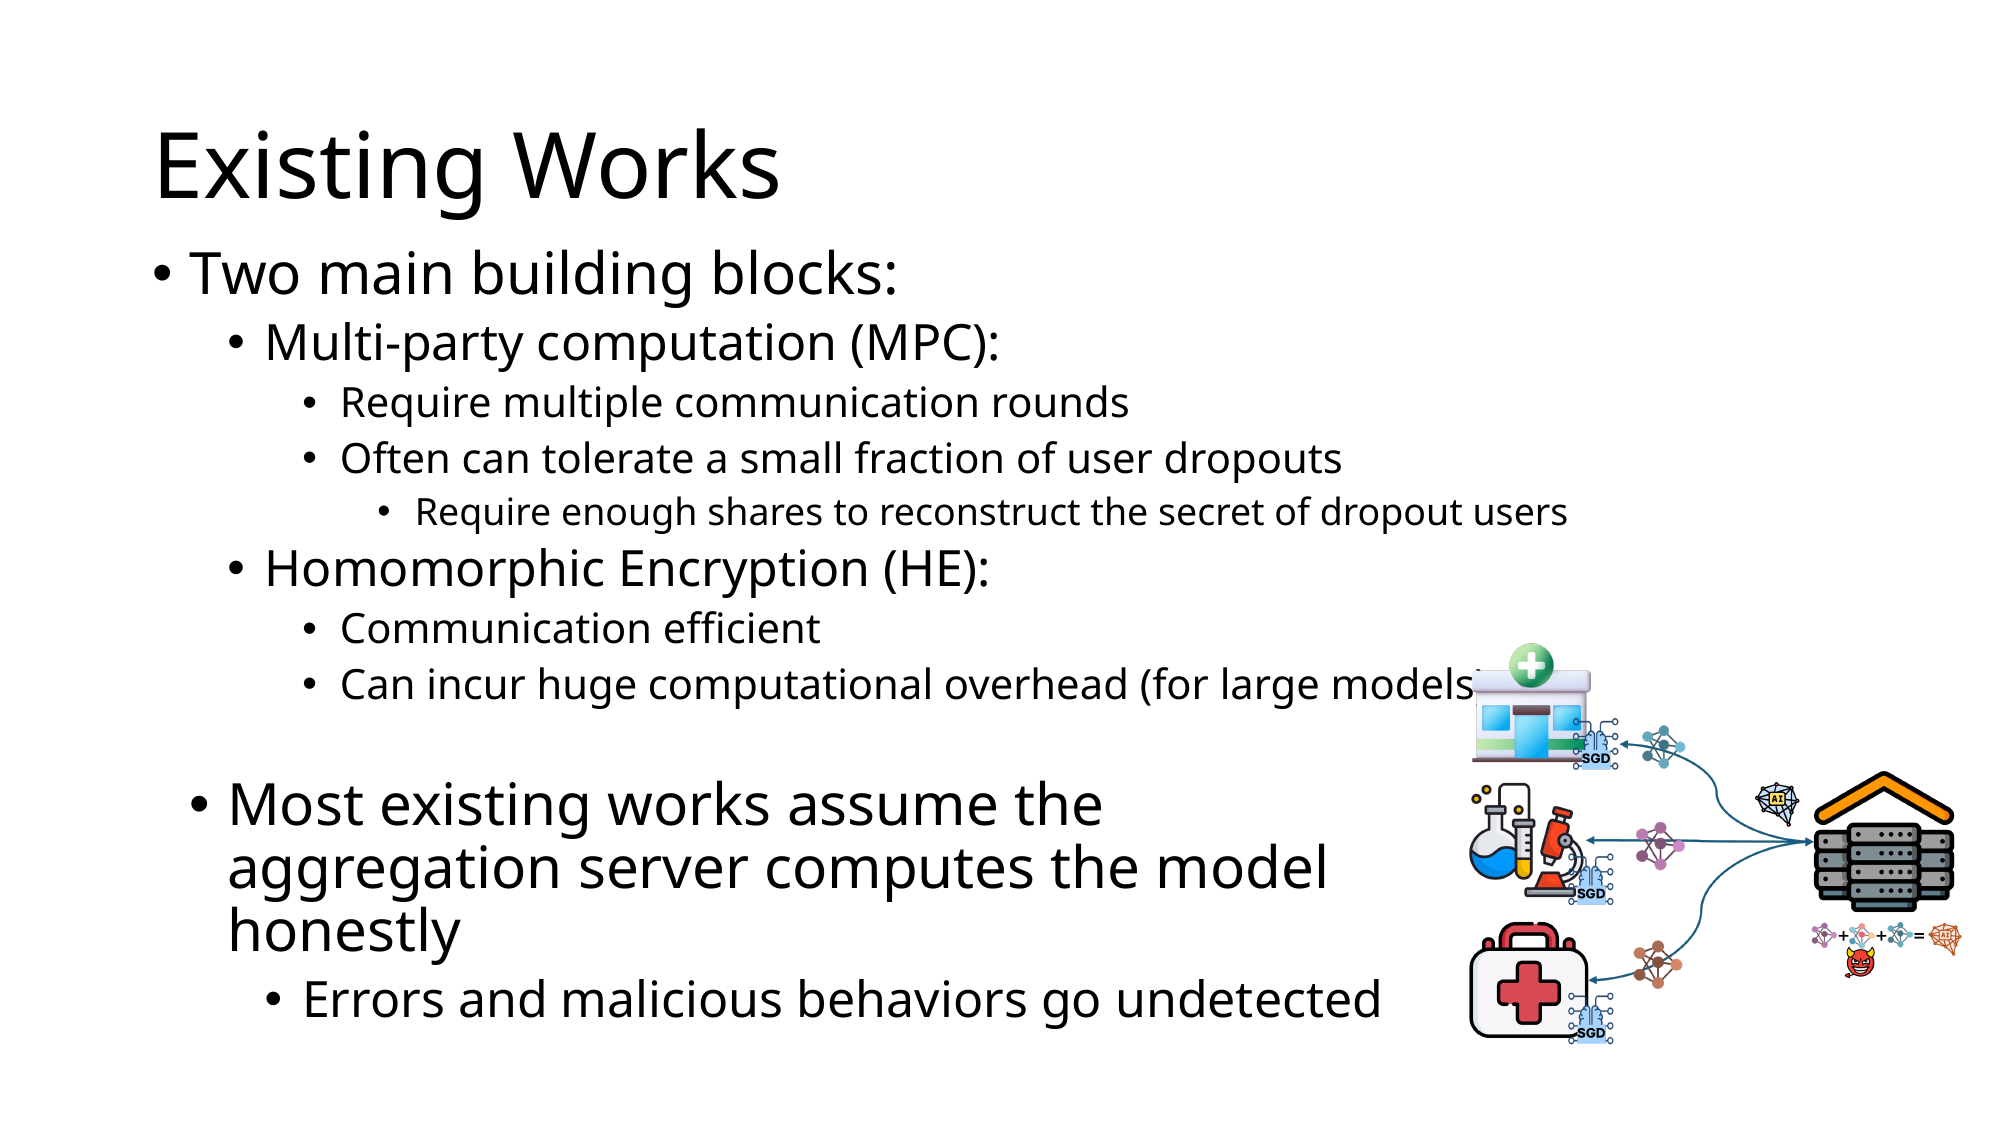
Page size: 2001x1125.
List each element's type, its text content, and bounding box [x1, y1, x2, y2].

text_box Most existing works assume the aggregation server computes the model honestly Errors and malicious behaviors go undetected [174, 768, 1429, 1066]
picture [1465, 643, 1962, 1051]
list Two main building blocks: Multi-party computation (MPC): Require multiple communication rounds Often can tolerate a small fraction of user dropouts Require enough shares to reconstruct the secret of dropout users Homomorphic Encryption (HE): Communication efficient Can incur huge computational overhead (for large models) [137, 236, 1892, 951]
title Existing Works [137, 59, 1863, 236]
